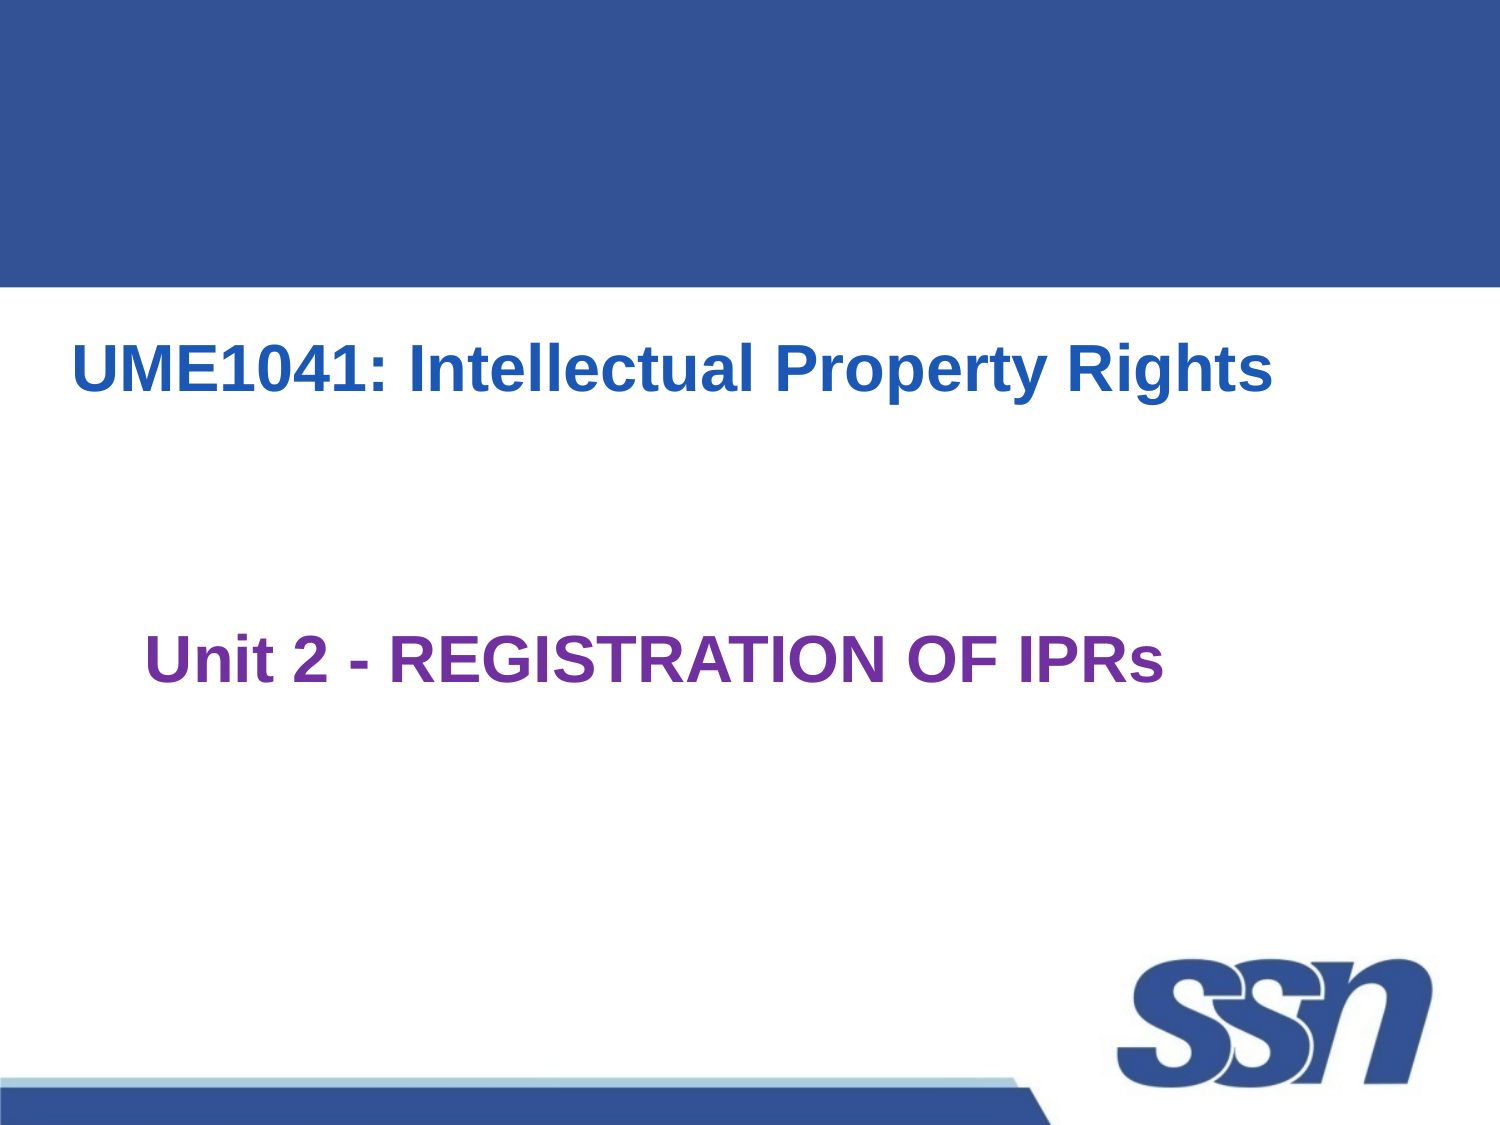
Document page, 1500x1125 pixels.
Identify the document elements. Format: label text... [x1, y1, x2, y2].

text_box Unit 2 - REGISTRATION OF IPRs [56, 562, 1274, 750]
picture [0, 915, 1498, 1125]
text_box UME1041: Intellectual Property Rights [56, 270, 1444, 459]
